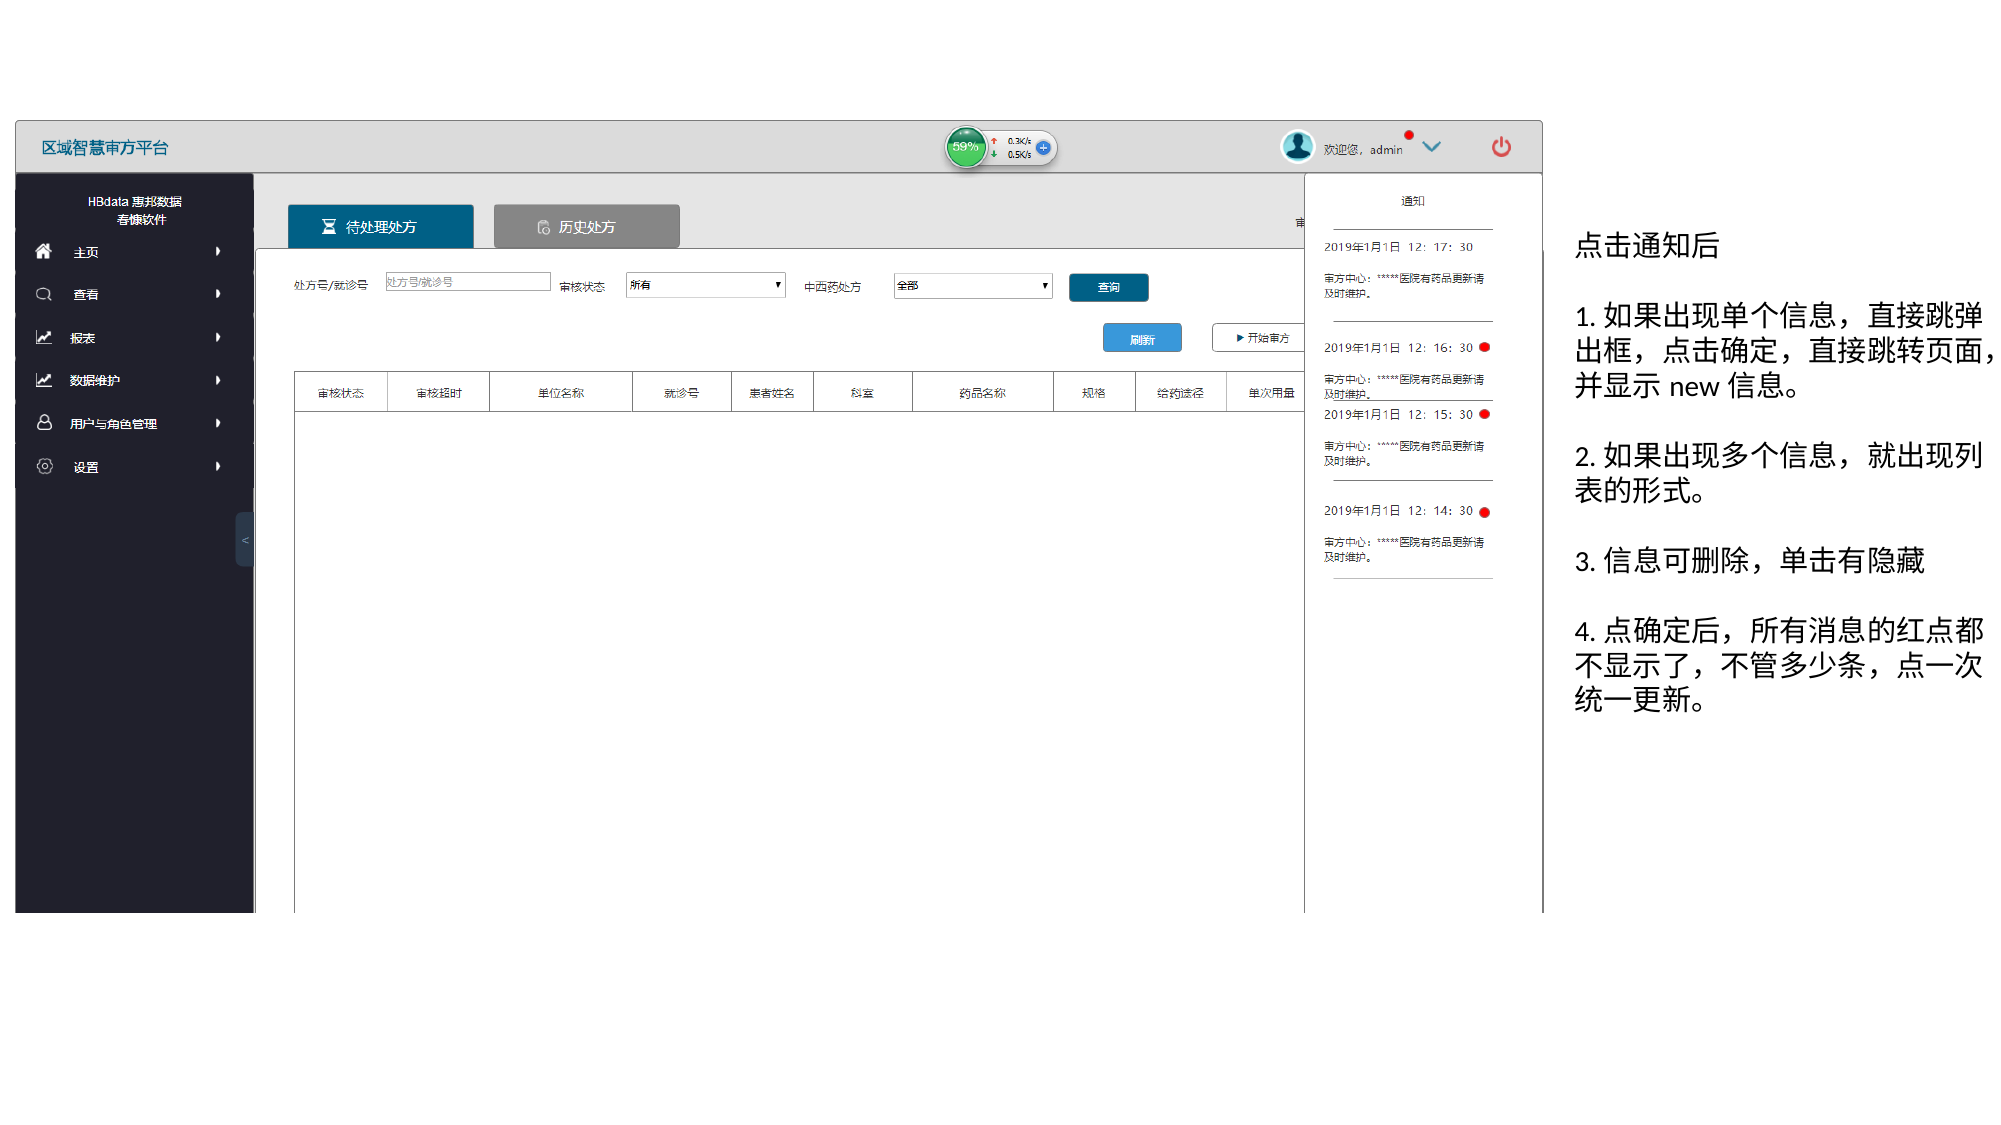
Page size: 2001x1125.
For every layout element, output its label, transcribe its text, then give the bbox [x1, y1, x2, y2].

picture [14, 120, 1577, 913]
text_box 点击通知后 1.如果出现单个信息，直接跳弹出框，点击确定，直接跳转页面，并显示new信息。 2.如果出现多个信息，就出现列表的形式。 3.信息可删除，单击有隐藏 4.点确定后，所有消息的红点都不显示了，不管多少条，点一次 统一更新。 [1577, 219, 2000, 725]
